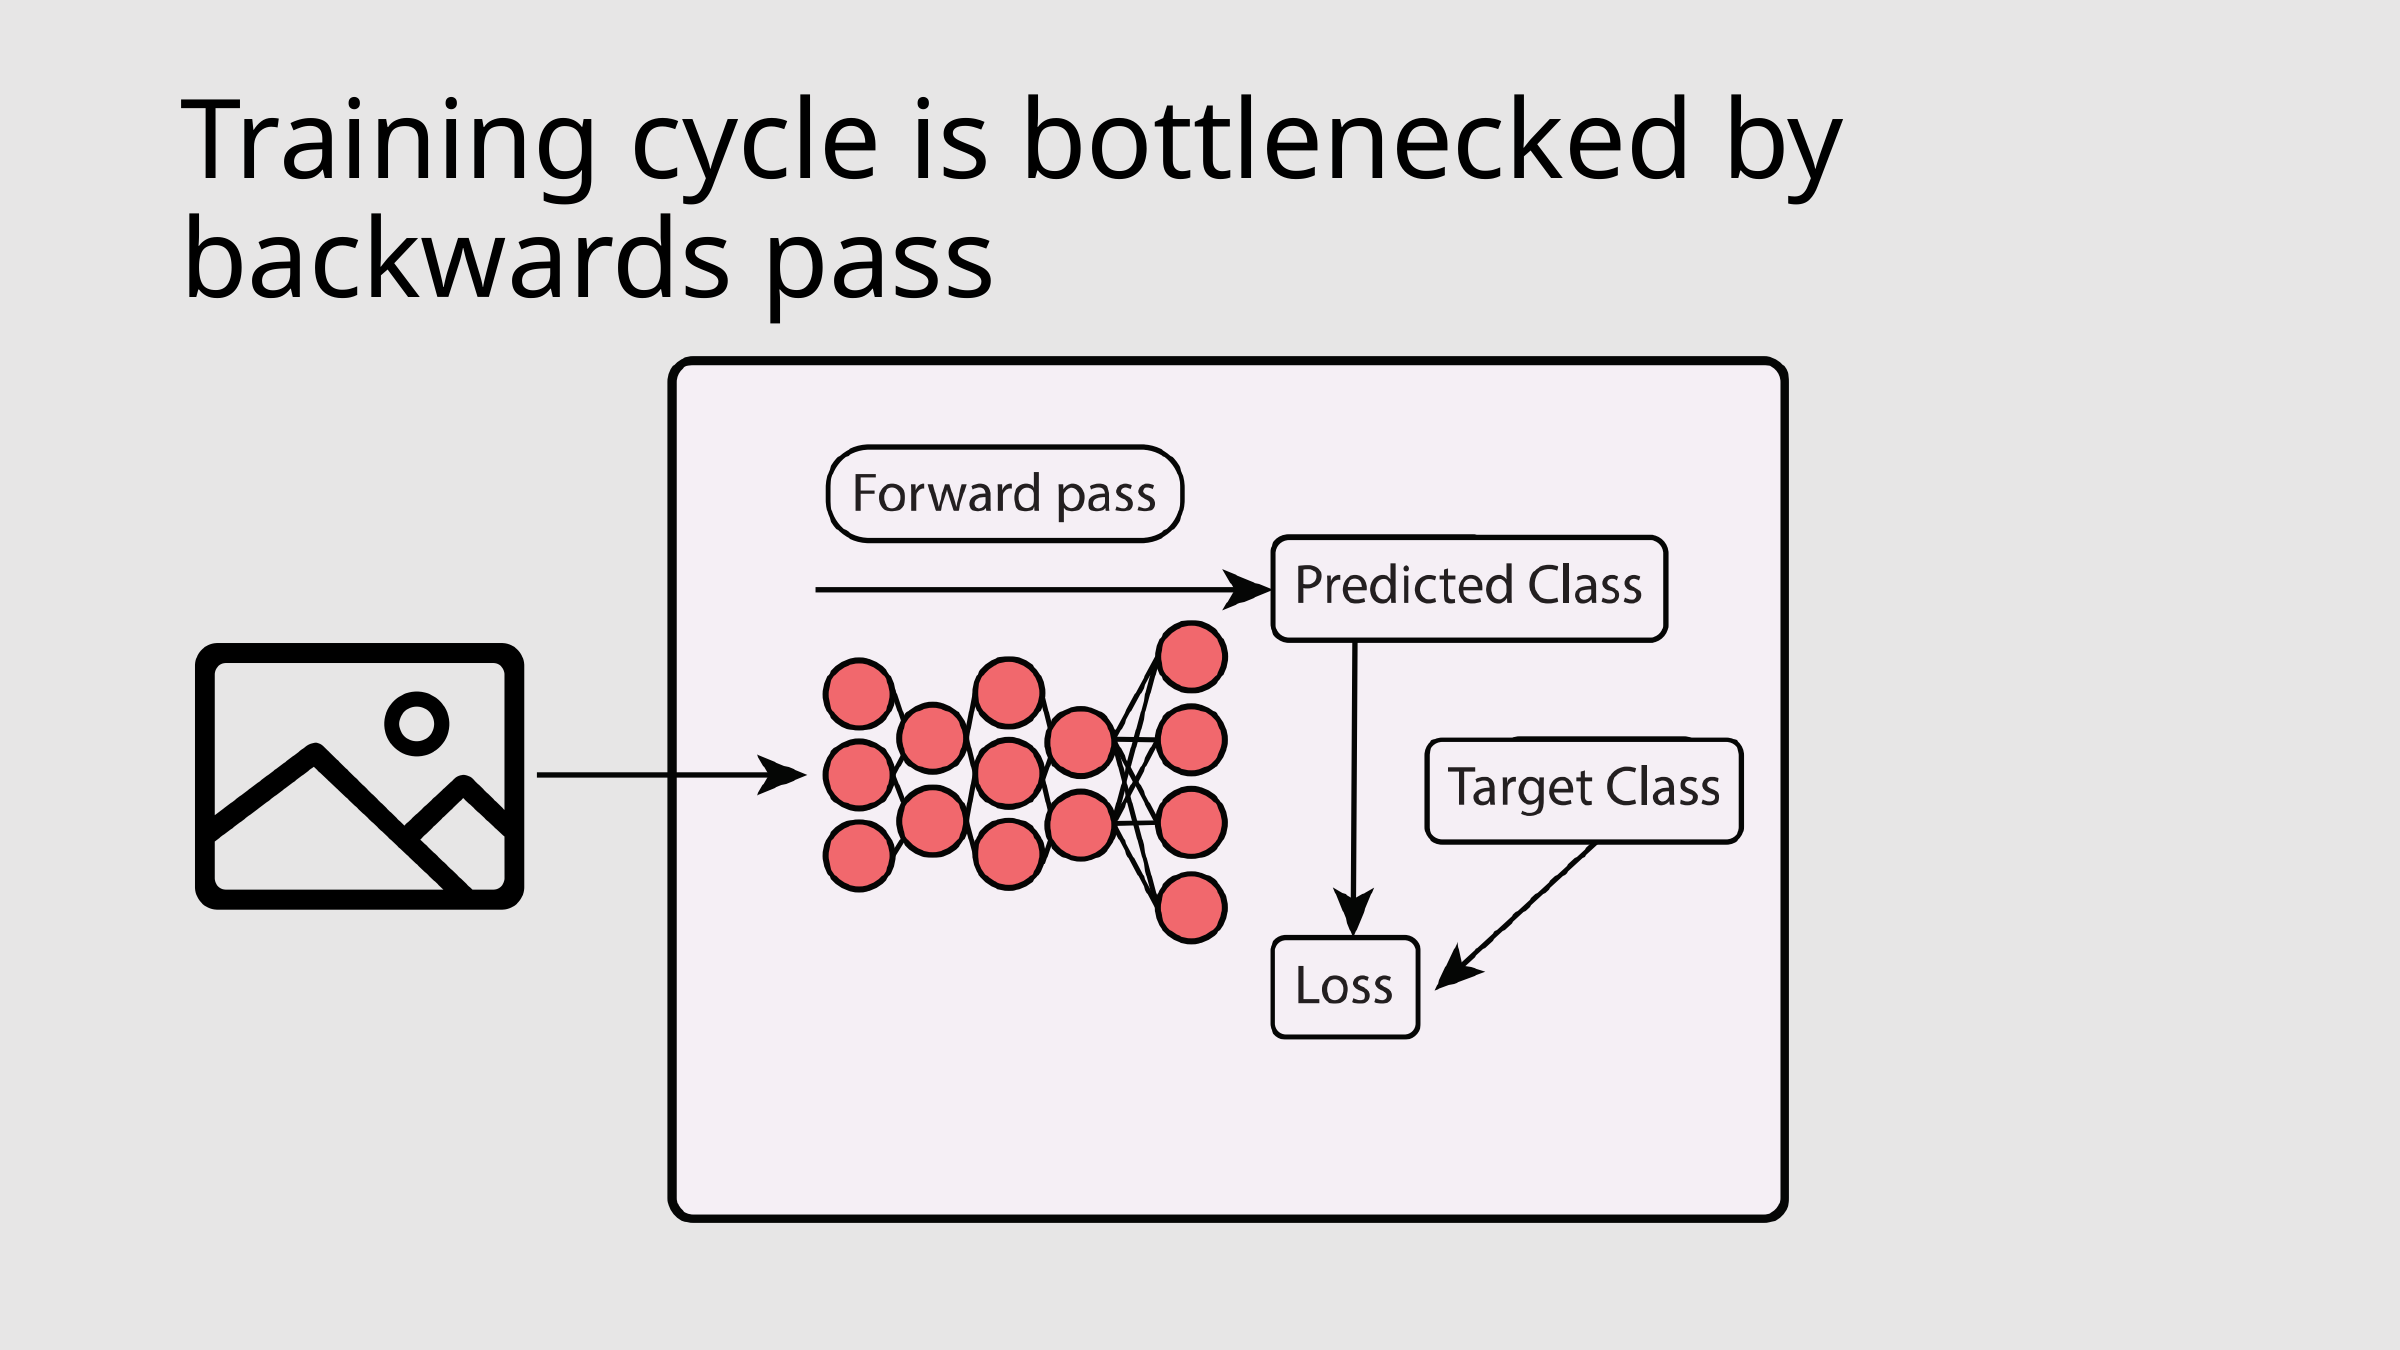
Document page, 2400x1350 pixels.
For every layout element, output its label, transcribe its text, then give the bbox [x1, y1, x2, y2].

title Training cycle is bottlenecked by backwards pass [165, 71, 2235, 333]
picture [188, 276, 1956, 1273]
